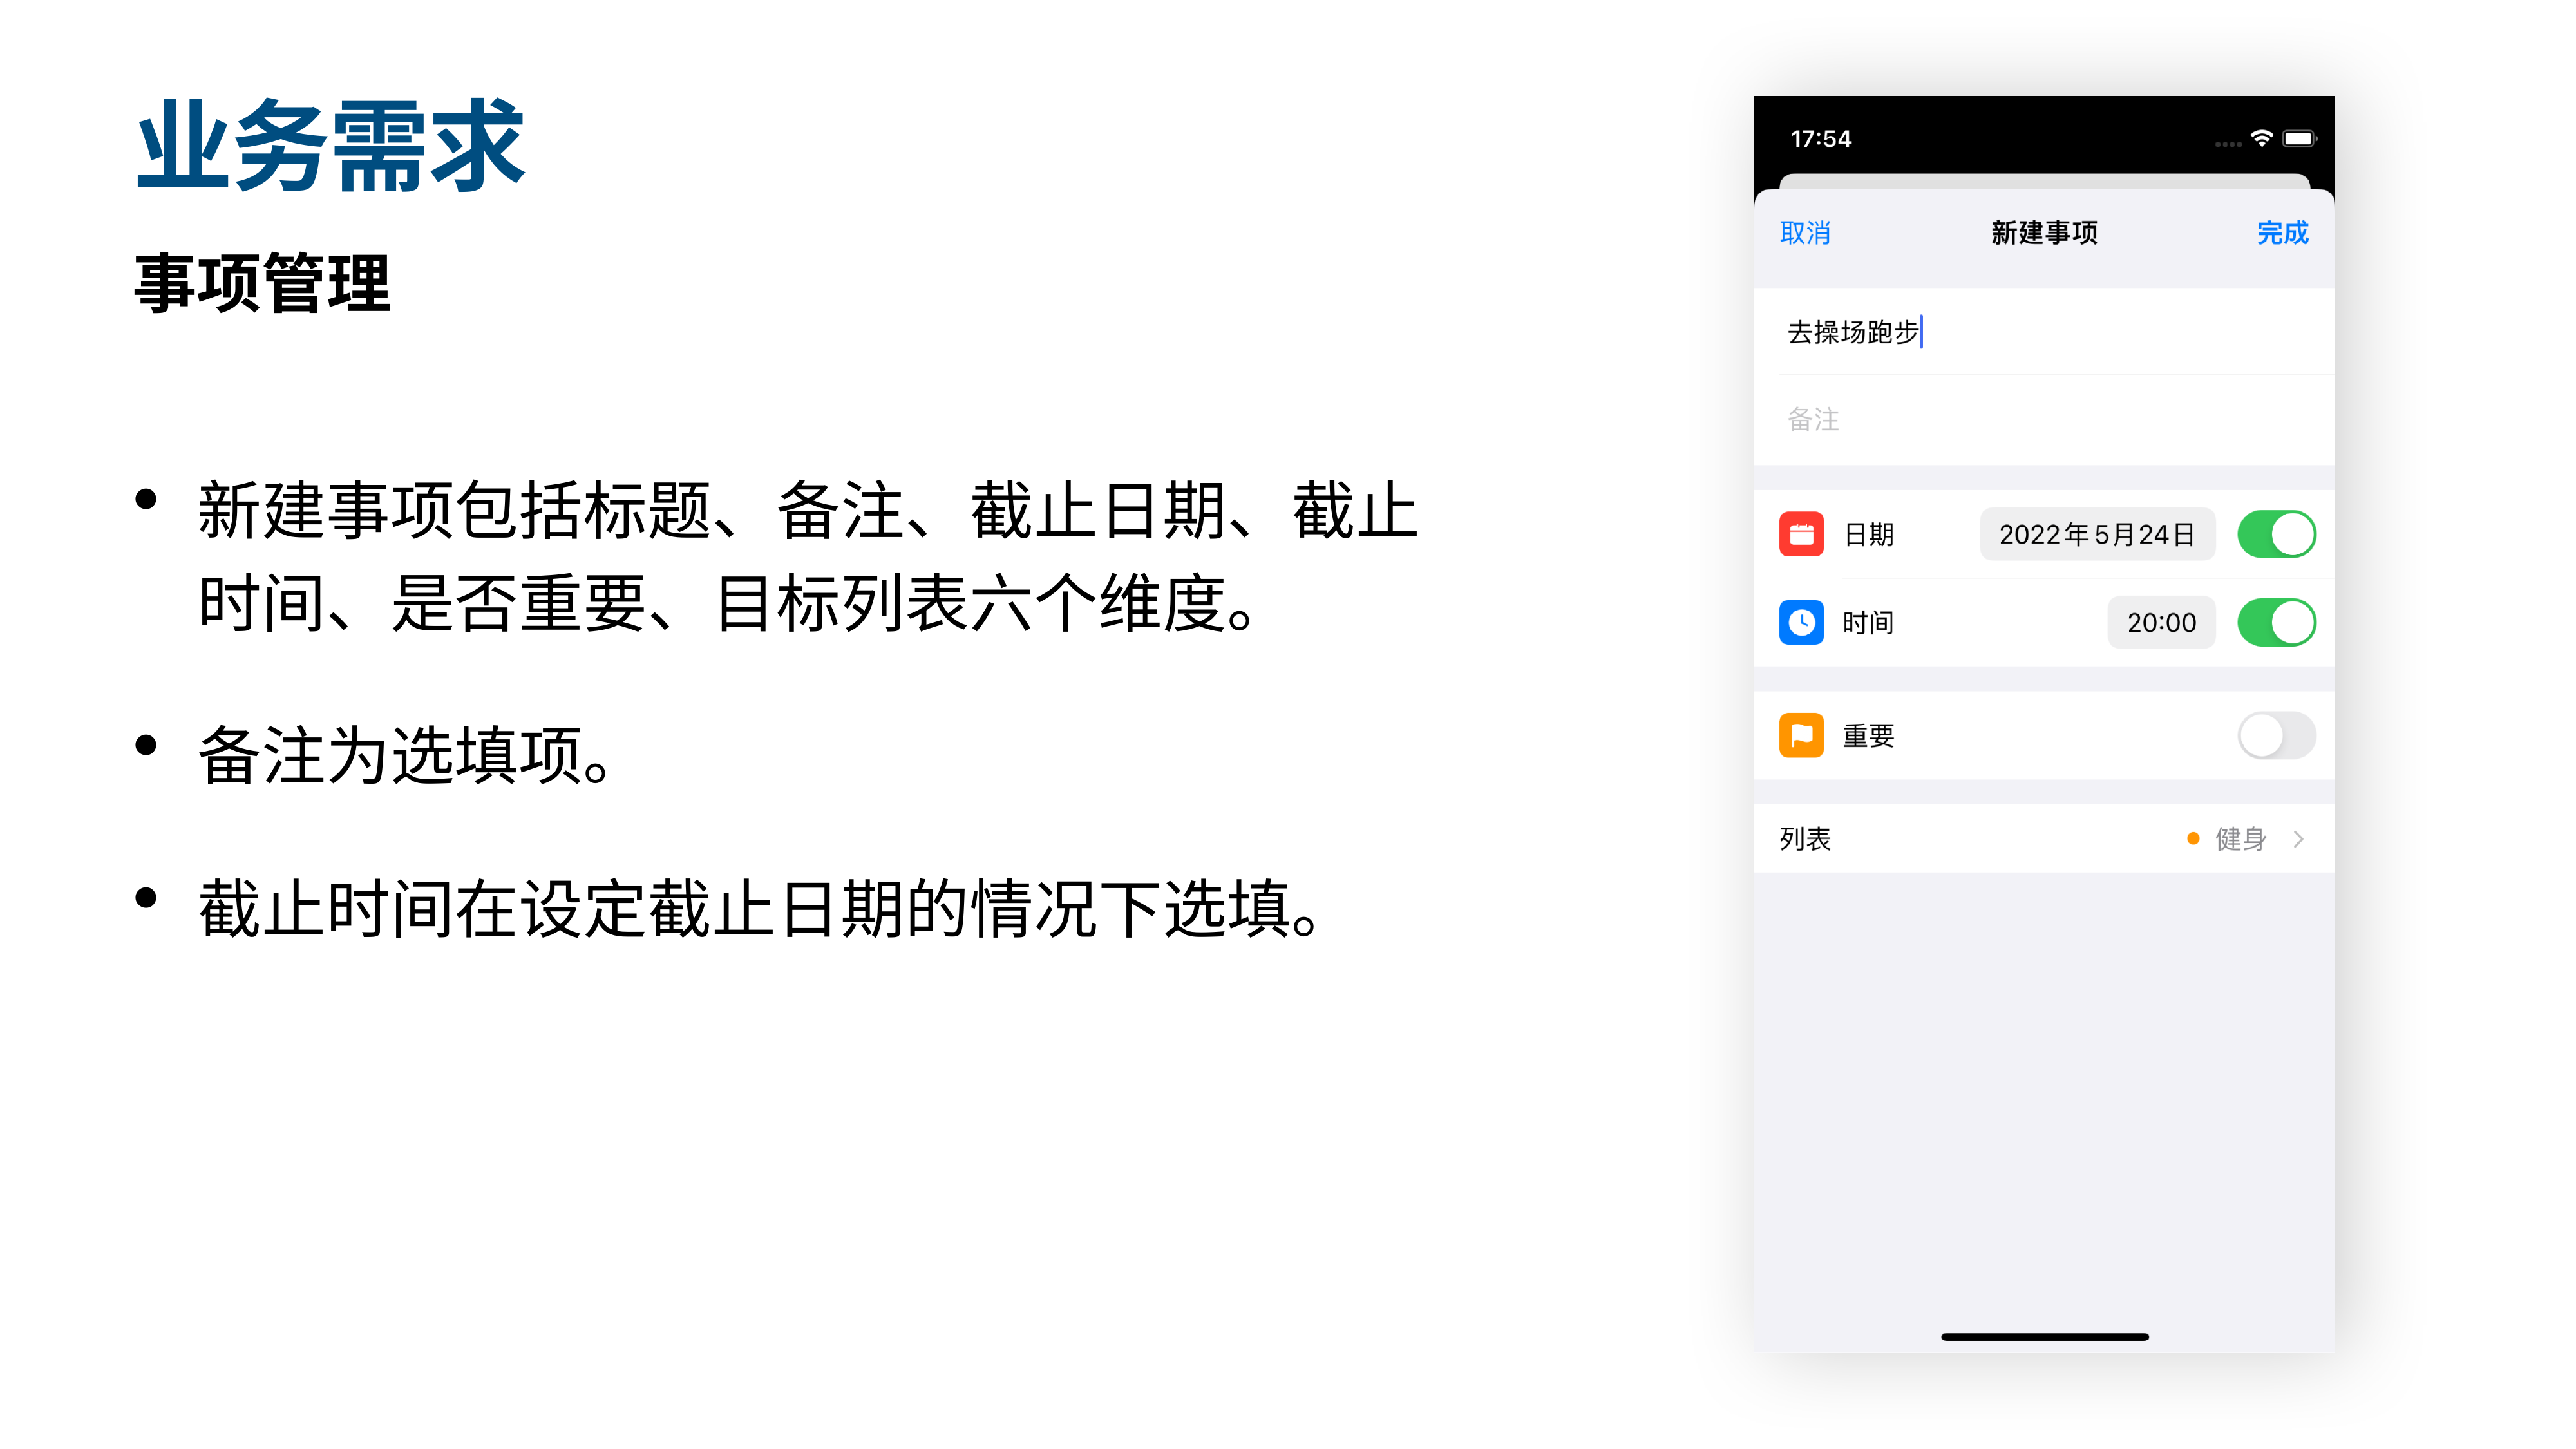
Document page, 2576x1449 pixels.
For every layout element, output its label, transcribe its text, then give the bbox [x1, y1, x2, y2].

title 业务需求 [127, 100, 1161, 253]
list 事项管理 [127, 253, 1161, 337]
picture [1754, 96, 2335, 1353]
list 新建事项包括标题、备注、截止日期、截止时间、是否重要、目标列表六个维度。 备注为选填项。 截止时间在设定截止日期的情况下选填。 [127, 448, 1481, 1321]
